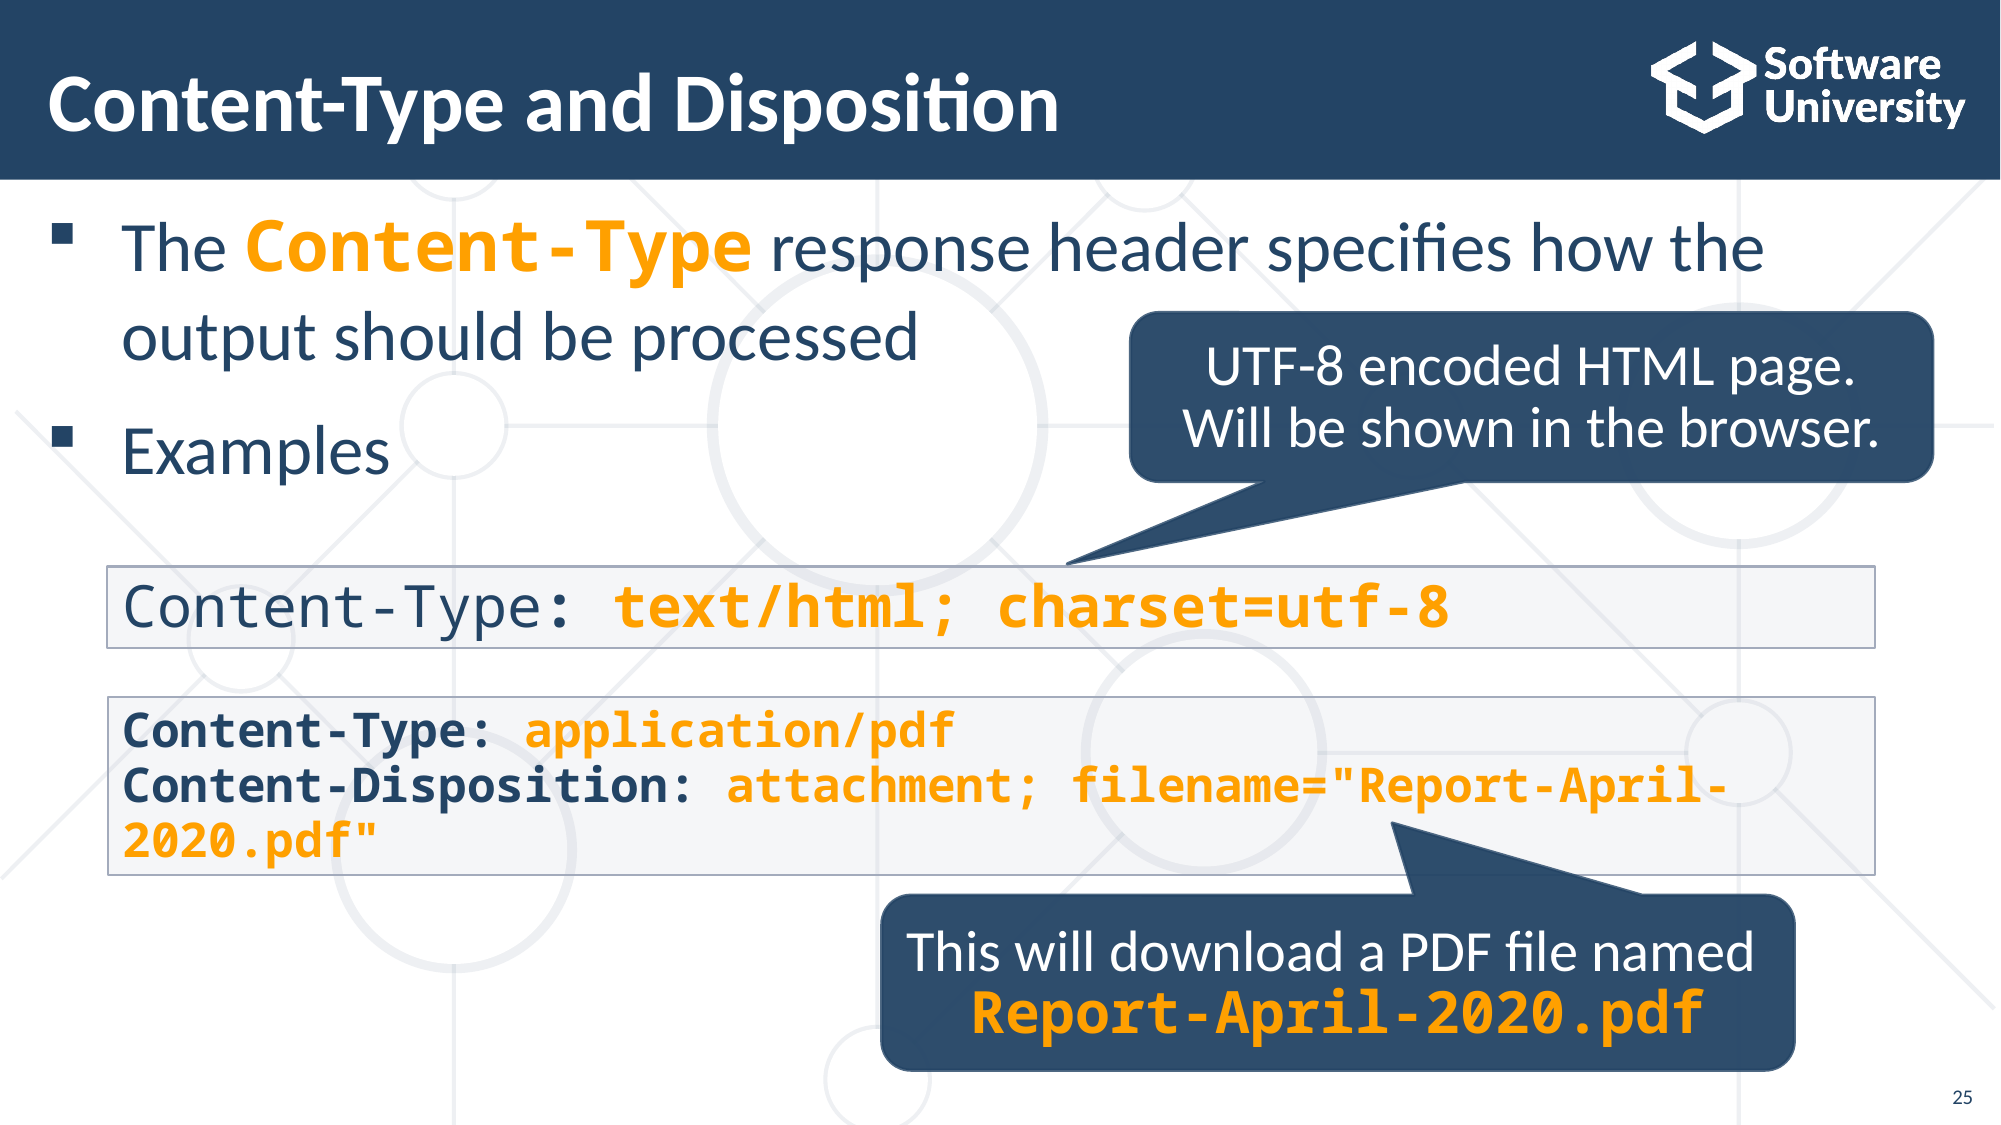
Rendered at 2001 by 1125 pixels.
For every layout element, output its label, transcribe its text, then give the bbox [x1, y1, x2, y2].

picture [1651, 41, 1966, 134]
text_box Content-Type: text/html; charset=utf-8 [107, 566, 1875, 648]
text_box This will download a PDF file named Report-April-2020.pdf [879, 820, 1797, 1073]
text_box UTF-8 encoded HTML page. Will be shown in the browser. [1065, 310, 1935, 566]
text_box The Content-Type response header specifies how the output should be processed Examples [31, 188, 1968, 1103]
text_box Content-Type: application/pdf Content-Disposition: attachment; filename="Report-April-2020.pdf" [107, 696, 1875, 876]
title Content-Type and Disposition [31, 6, 1603, 189]
slide_number 25 [1927, 1067, 1989, 1117]
